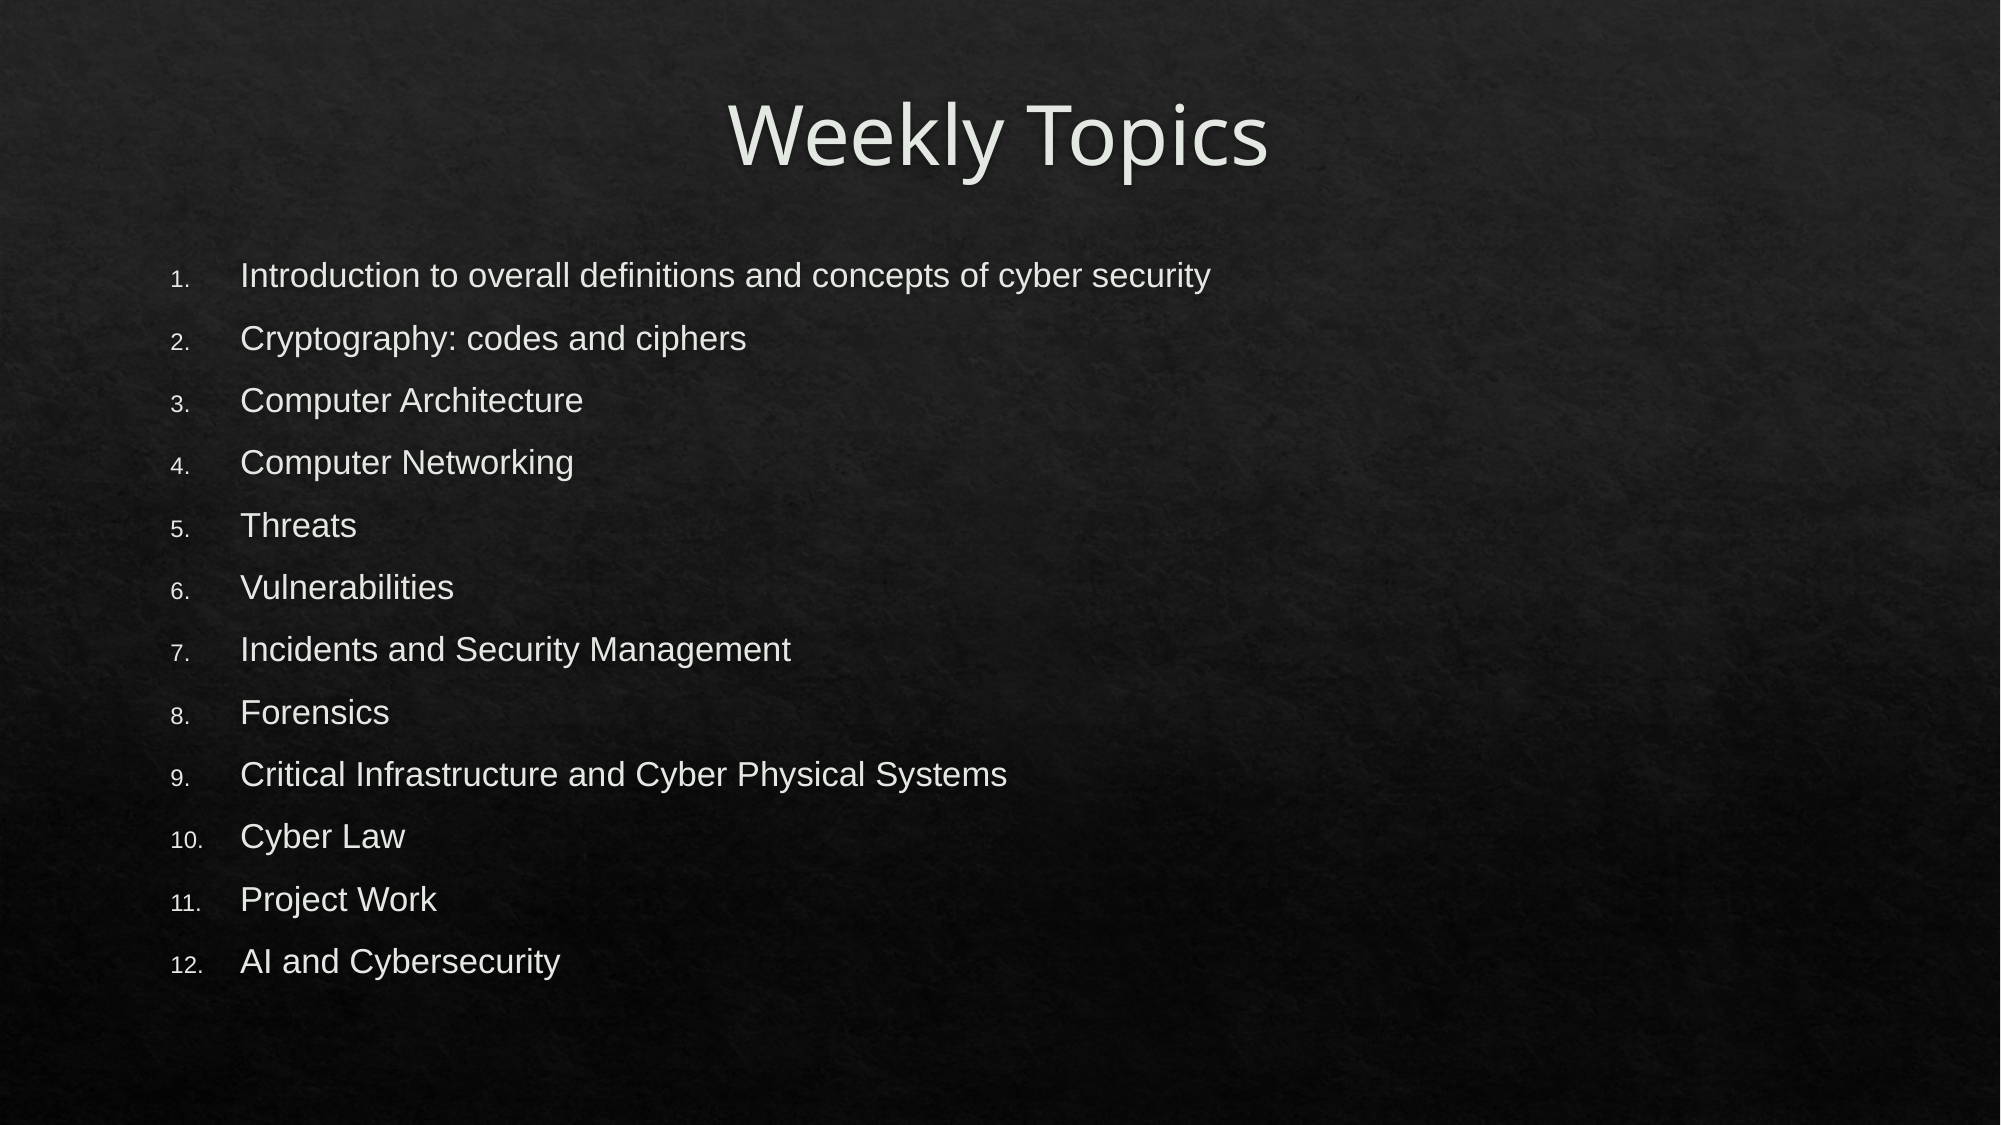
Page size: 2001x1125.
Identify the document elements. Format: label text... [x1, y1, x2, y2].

title Weekly Topics [149, 35, 1849, 237]
list Introduction to overall definitions and concepts of cyber security Cryptography: codes and ciphers Computer Architecture Computer Networking Threats Vulnerabilities Incidents and Security Management Forensics Critical Infrastructure and Cyber Physical Systems Cyber Law Project Work AI and Cybersecurity [149, 241, 1849, 991]
